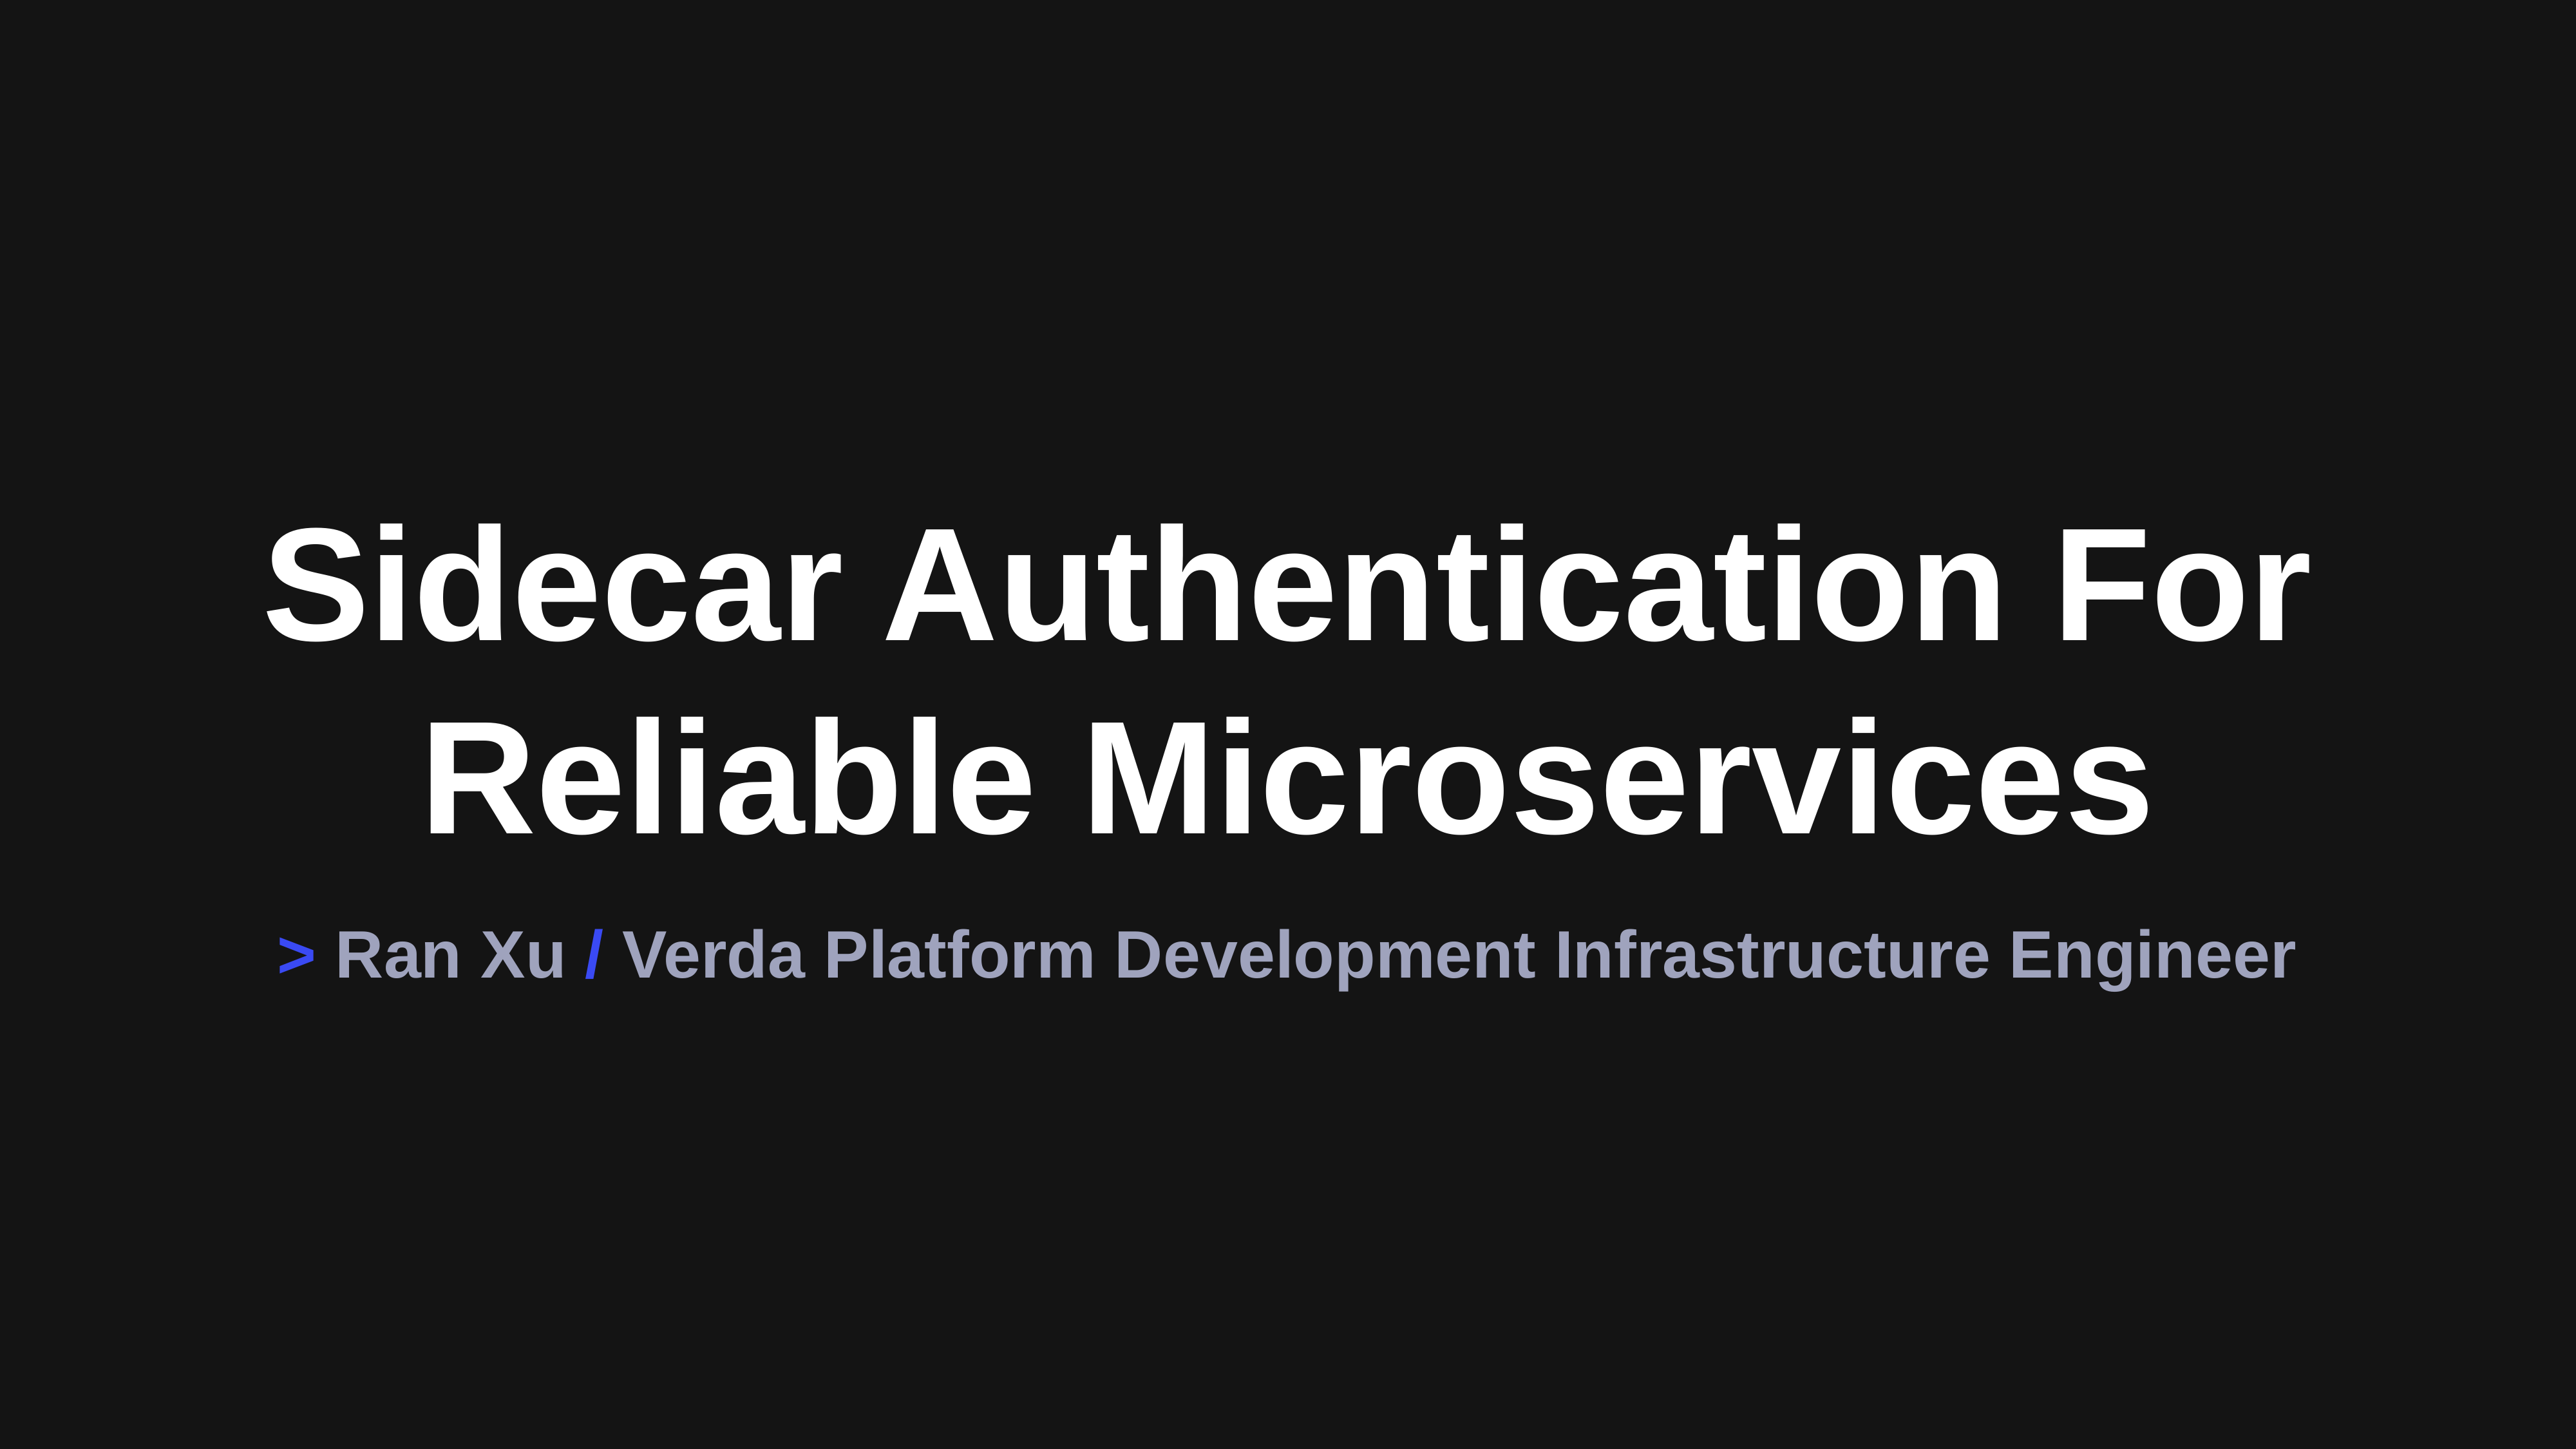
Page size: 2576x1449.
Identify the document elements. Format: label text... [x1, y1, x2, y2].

text_box > Ran Xu / Verda Platform Development Infrastructure Engineer [148, 897, 2428, 997]
title Sidecar Authentication For Reliable Microservices [0, 459, 2576, 886]
